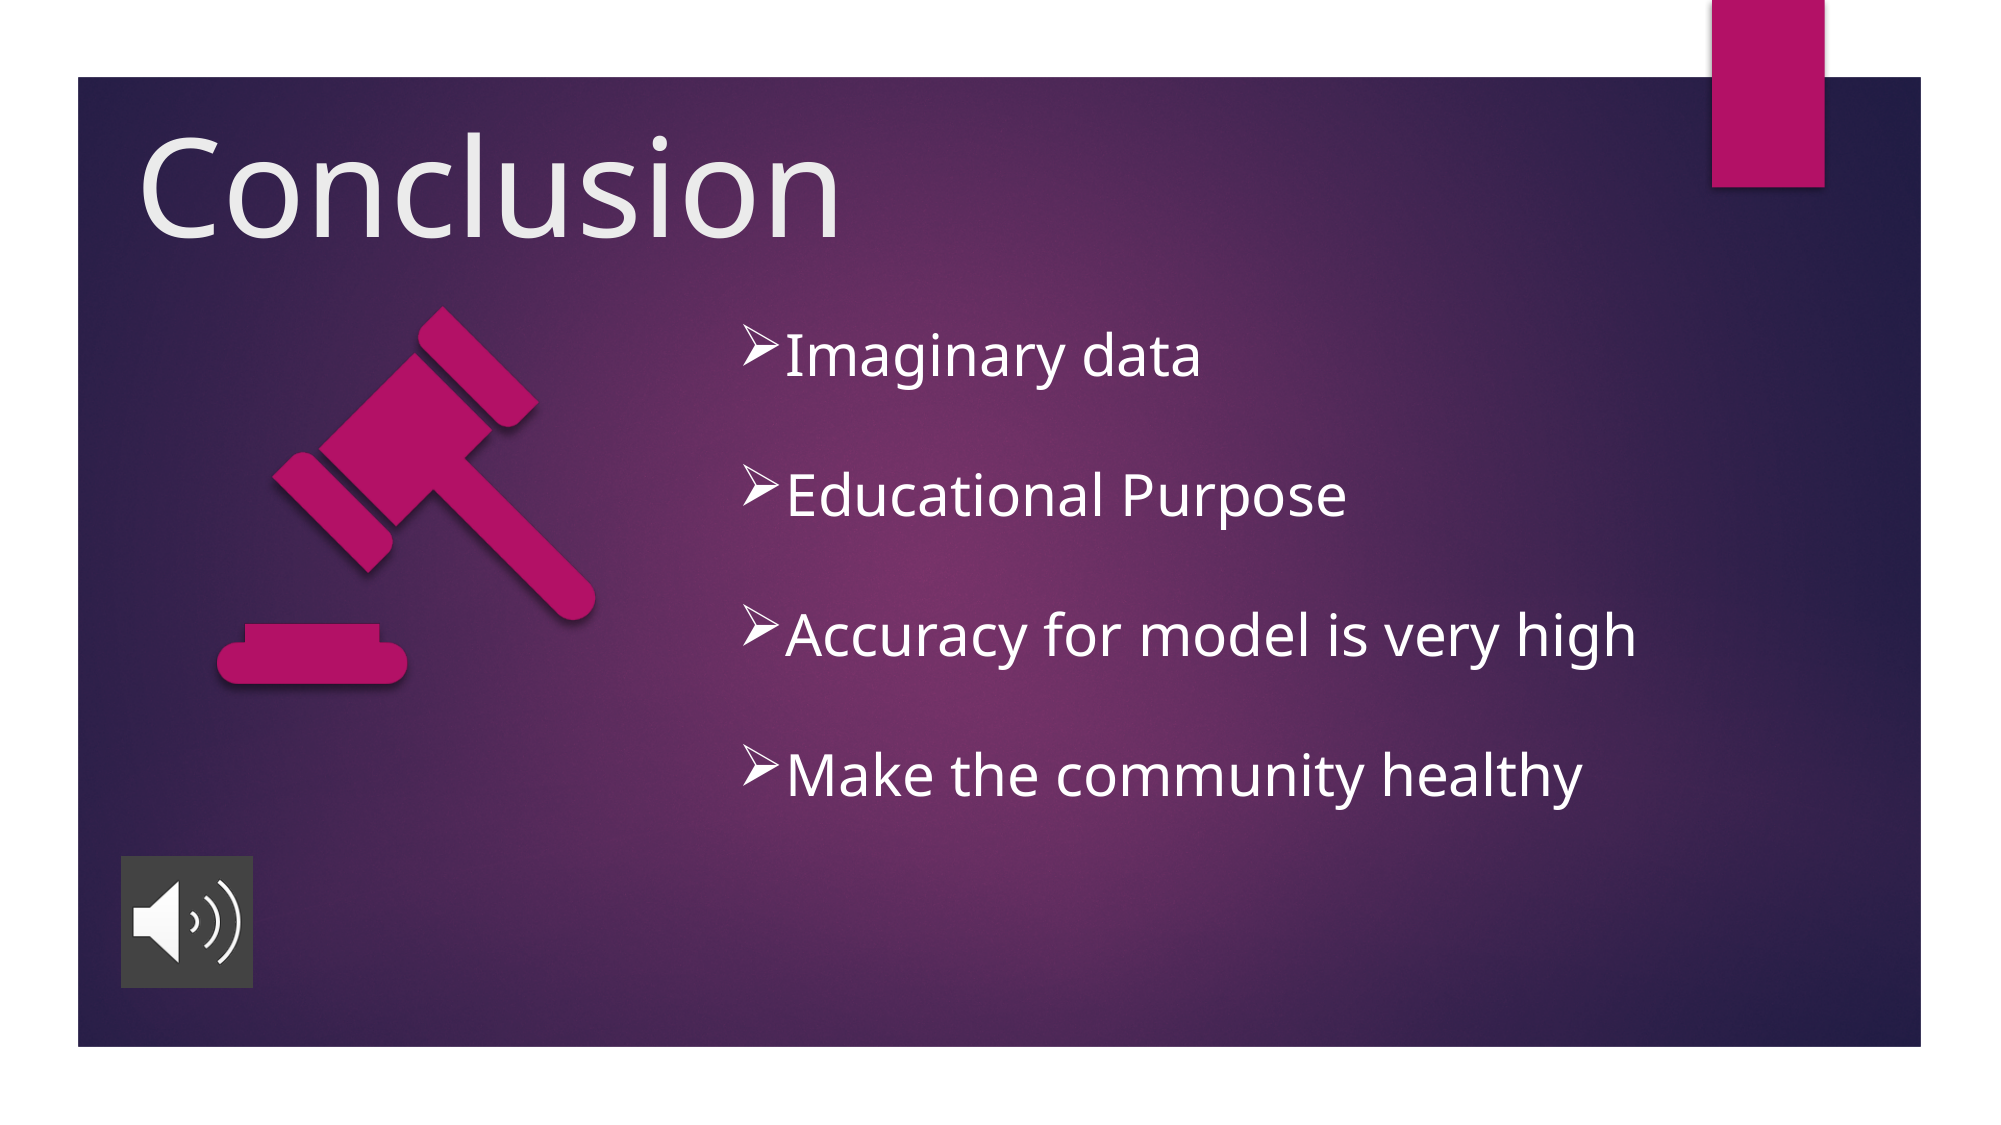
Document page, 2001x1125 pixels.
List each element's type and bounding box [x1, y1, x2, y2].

picture [120, 854, 254, 989]
text_box [0, 0, 2000, 1125]
picture [181, 272, 629, 720]
